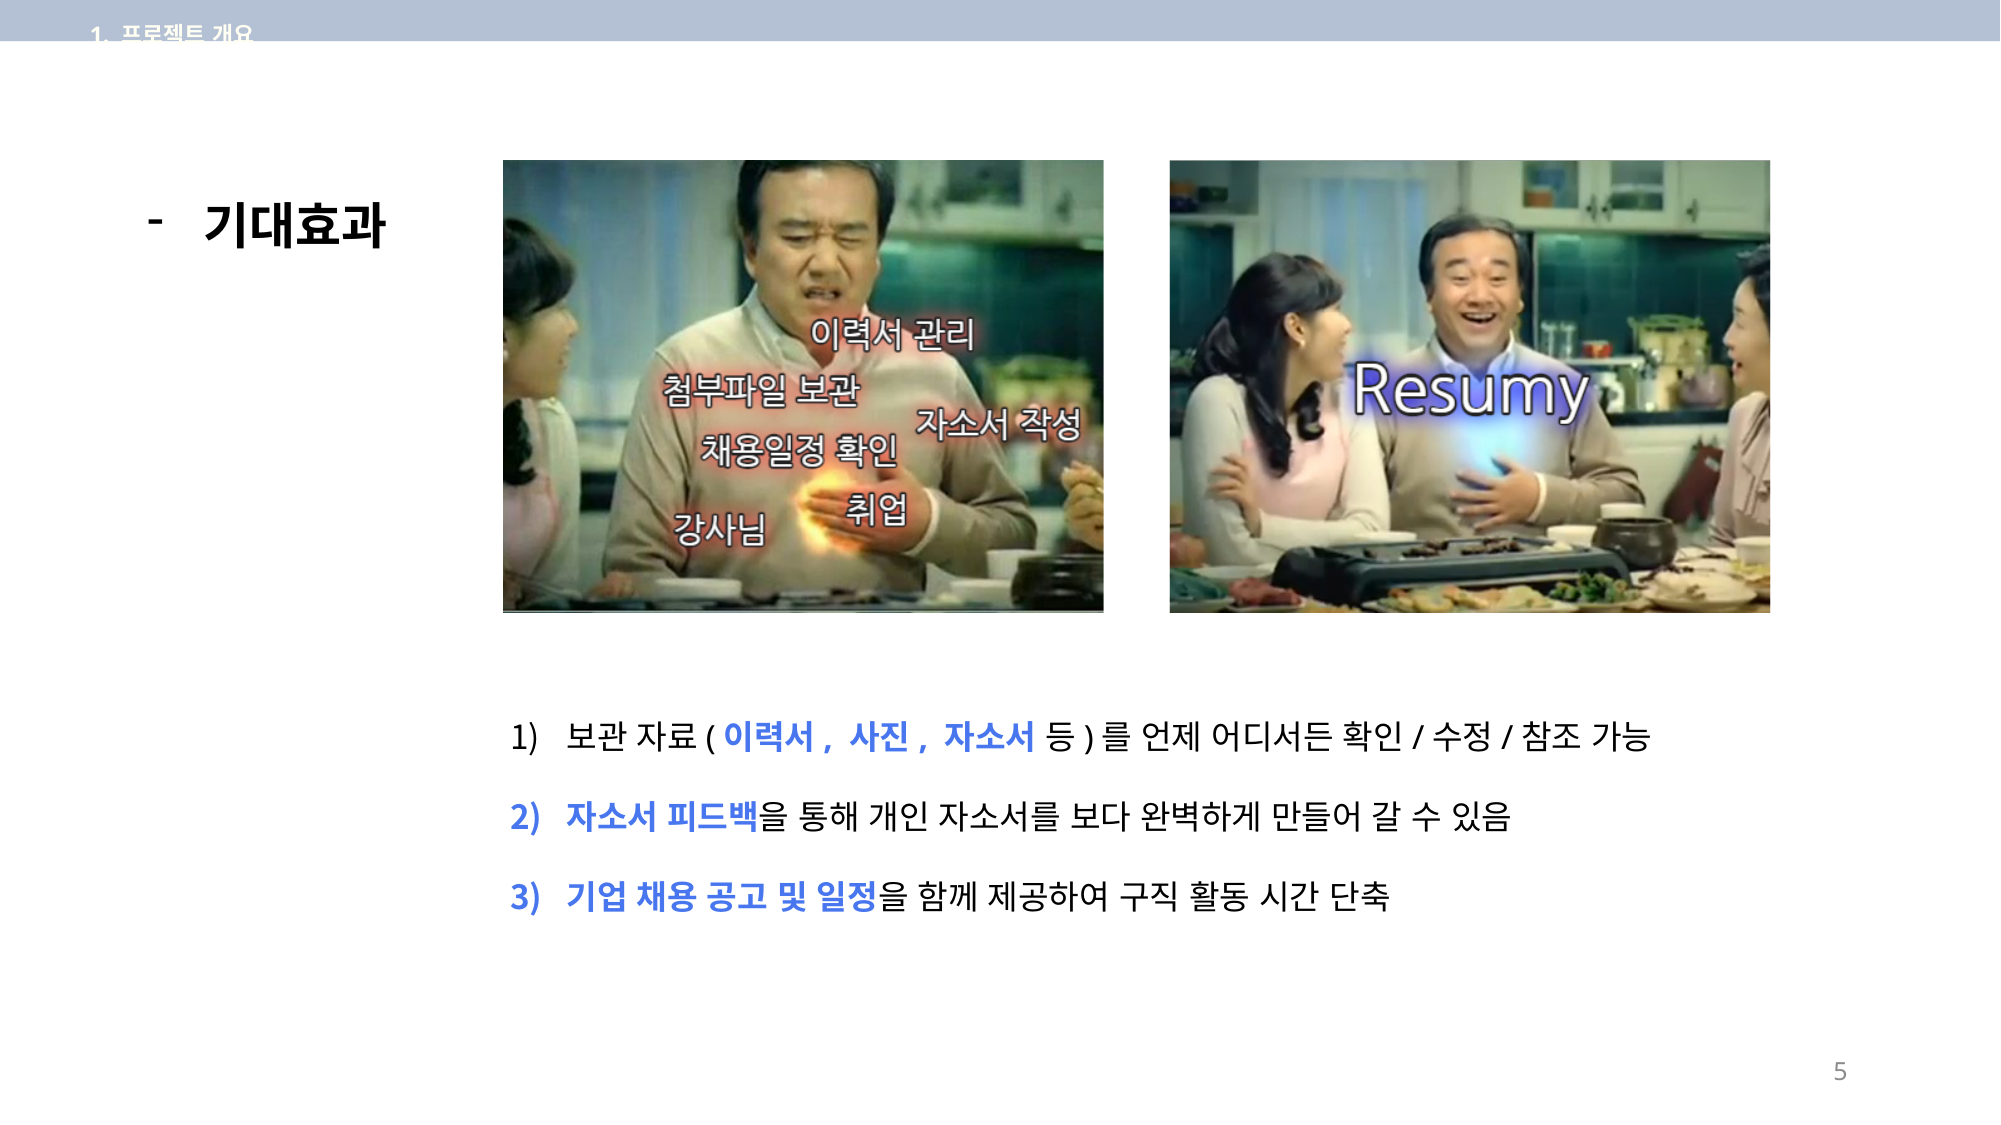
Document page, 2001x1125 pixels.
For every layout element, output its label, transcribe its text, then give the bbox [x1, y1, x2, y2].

text_box 보관 자료(이력서, 사진, 자소서 등)를 언제 어디서든 확인/수정/참조 가능 자소서 피드백을 통해 개인 자소서를 보다 완벽하게 만들어 갈 수 있음 기업 채용 공고 및 일정을 함께 제공하여 구직 활동 시간 단축 [407, 669, 1800, 924]
picture [1169, 160, 1771, 613]
picture [503, 160, 1104, 613]
text_box 1. 프로젝트 개요 [0, 0, 2000, 42]
text_box 기대효과 [132, 126, 1863, 262]
slide_number 5 [1412, 1042, 1863, 1103]
